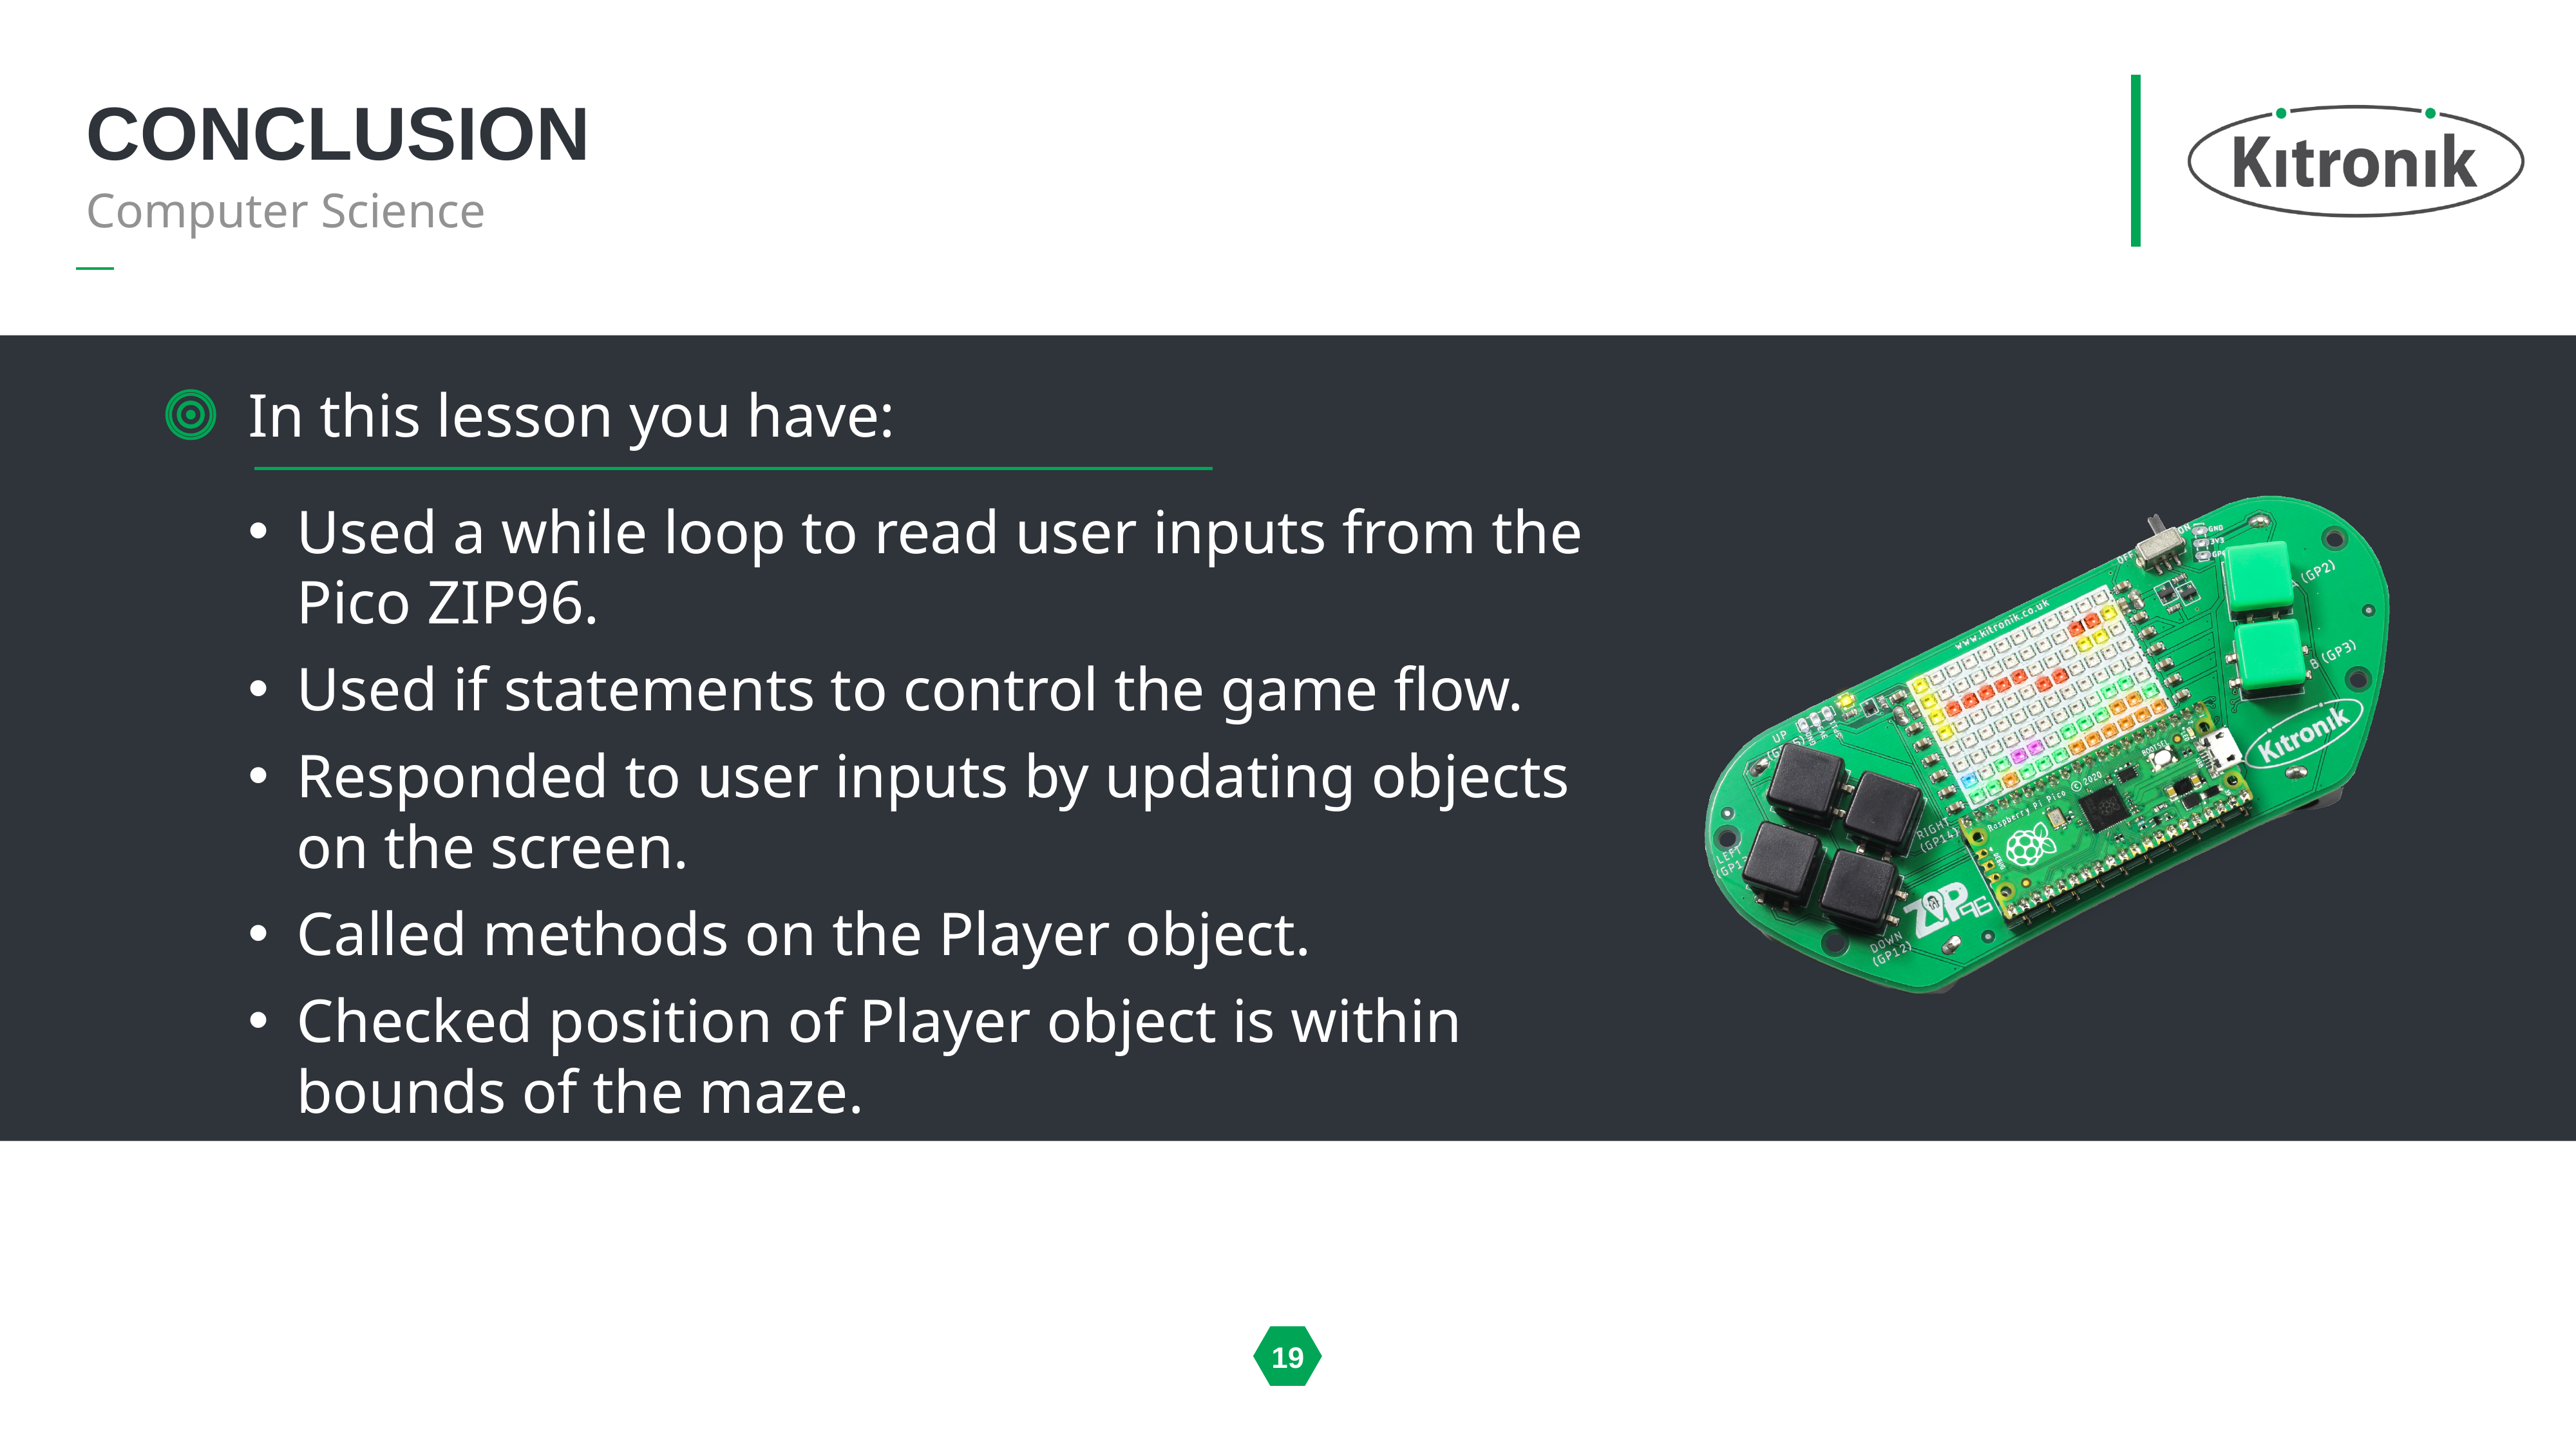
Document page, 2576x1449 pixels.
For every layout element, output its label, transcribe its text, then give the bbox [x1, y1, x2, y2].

text_box [165, 389, 216, 440]
picture [1666, 357, 2427, 1119]
text_box [1267, 1326, 1307, 1331]
picture [2186, 103, 2526, 219]
text_box In this lesson you have: [240, 370, 1327, 457]
text_box Used a while loop to read user inputs from the Pico ZIP96. Used if statements to control the game flow. Responded to user inputs by updating objects on the screen. Called methods on the Player object. Checked position of Player object is within bounds of the maze. [240, 486, 1629, 1133]
text_box [1268, 1382, 1307, 1386]
title conclusion [76, 80, 2031, 176]
slide_number 19 [1253, 1331, 1323, 1382]
text_box [0, 335, 2576, 1141]
list Computer Science [76, 176, 2031, 243]
